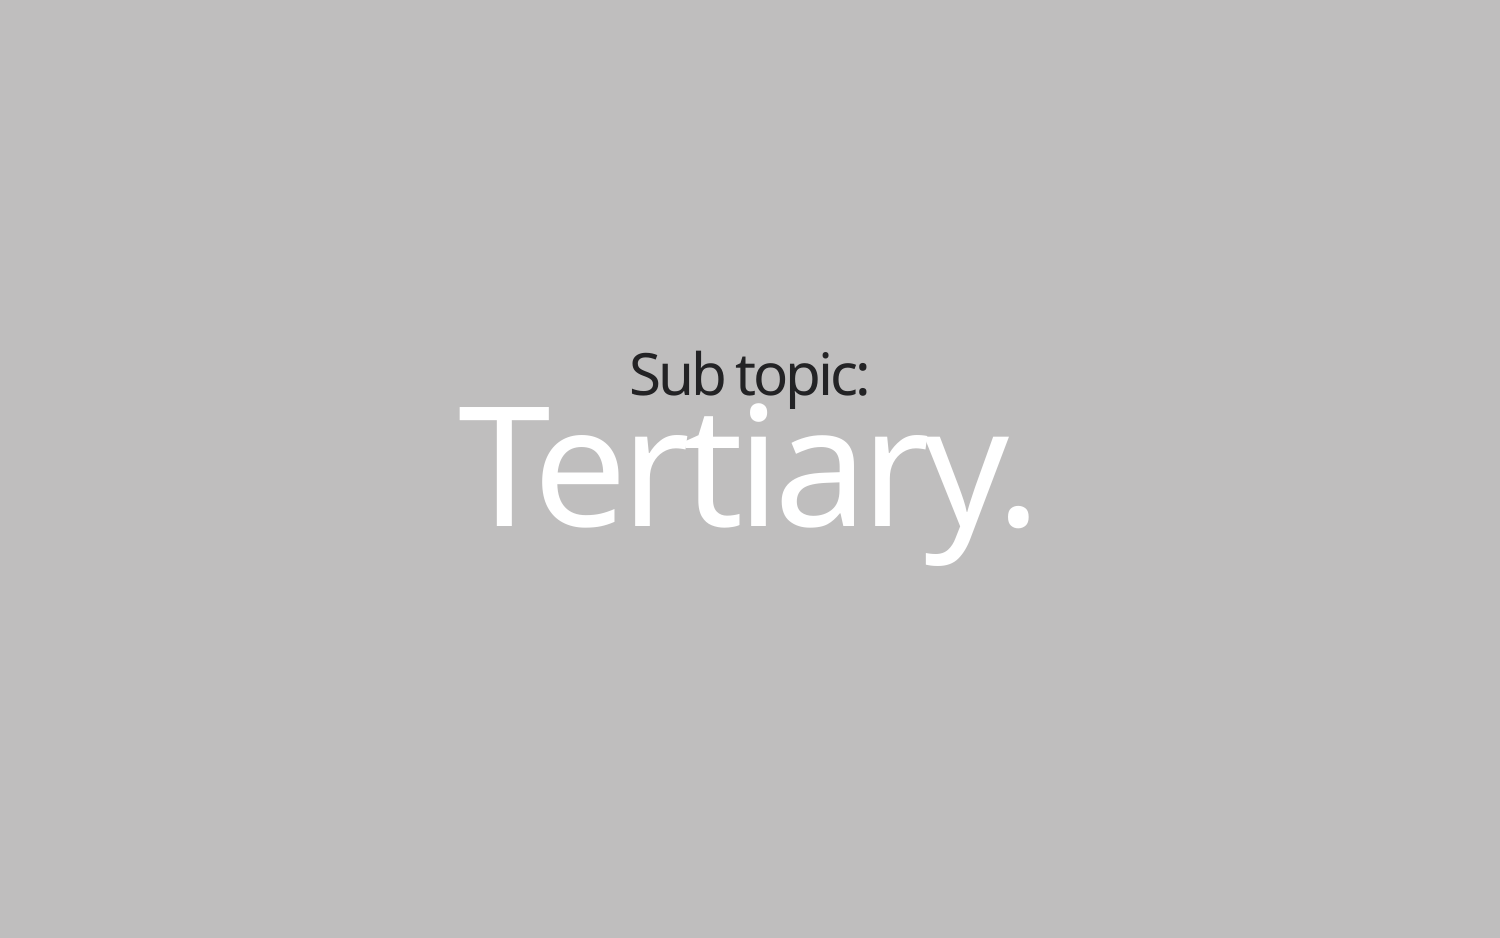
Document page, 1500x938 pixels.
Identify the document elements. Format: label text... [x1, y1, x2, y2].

list Sub topic: [106, 330, 1394, 418]
title Tertiary. [45, 408, 1455, 530]
